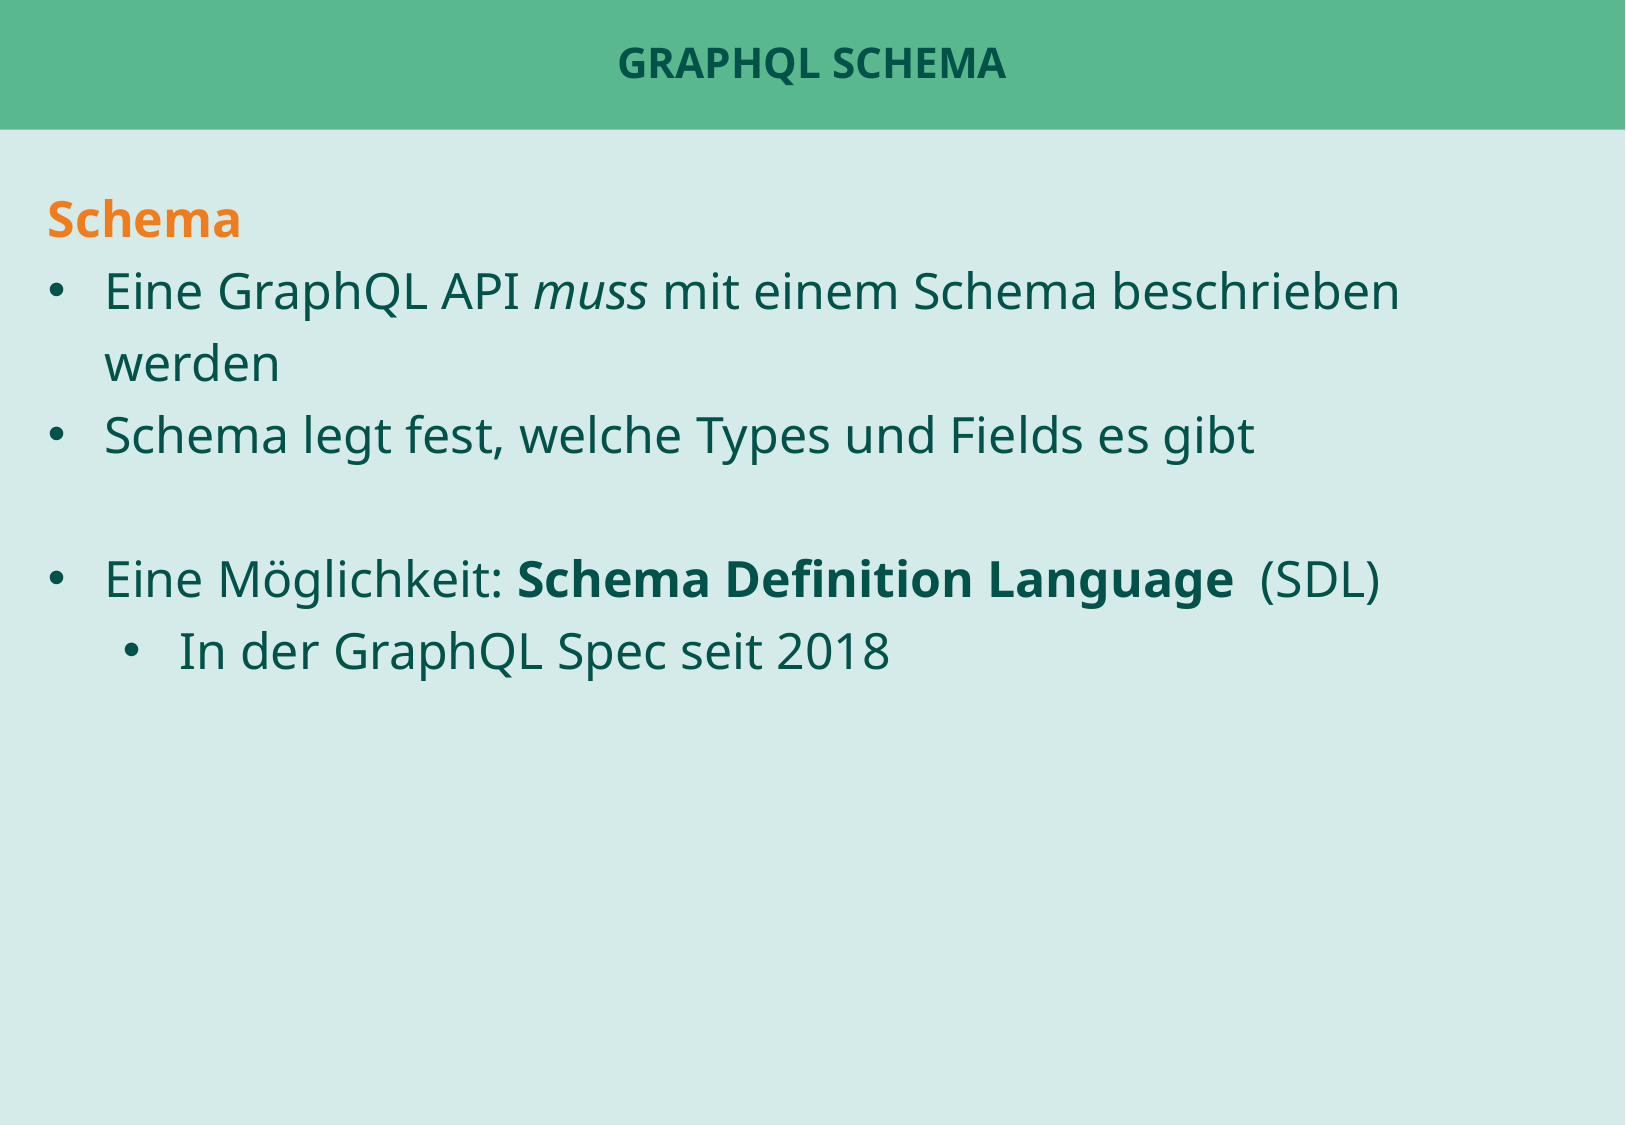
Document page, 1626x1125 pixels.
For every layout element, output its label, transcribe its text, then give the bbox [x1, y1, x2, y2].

text_box Schema Eine GraphQL API muss mit einem Schema beschrieben werden Schema legt fest, welche Types und Fields es gibt Eine Möglichkeit: Schema Definition Language (SDL) In der GraphQL Spec seit 2018 [33, 168, 1592, 687]
title GraphQL Schema [0, 0, 1625, 130]
